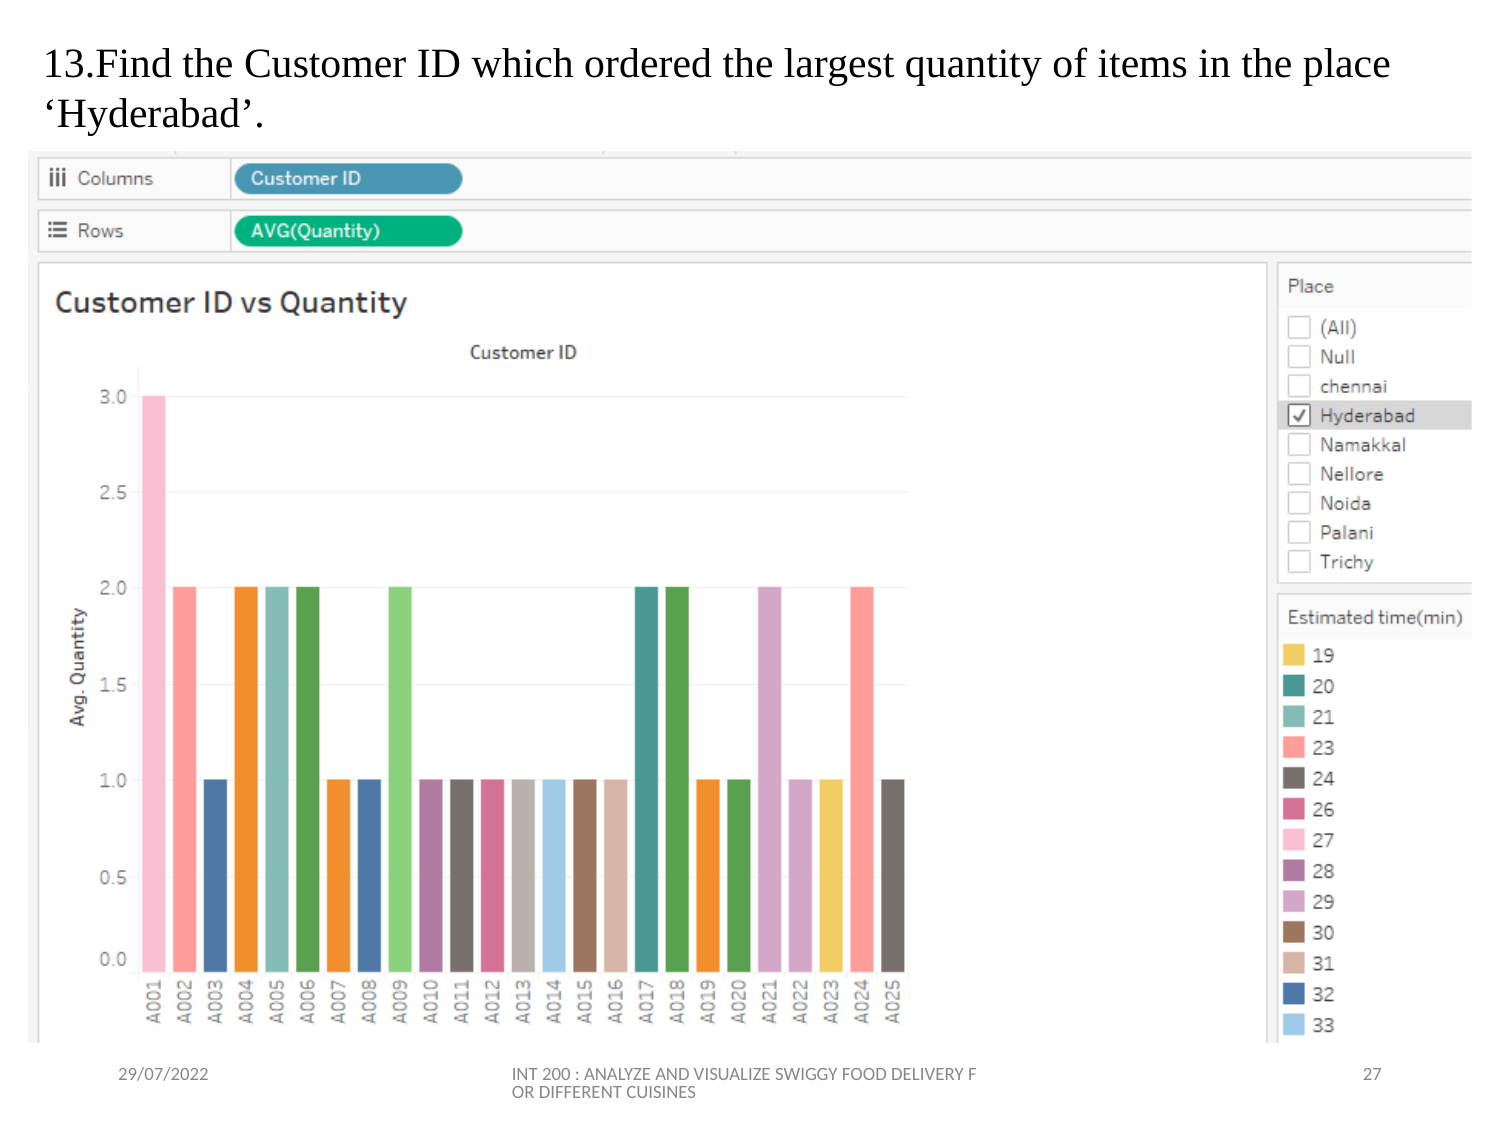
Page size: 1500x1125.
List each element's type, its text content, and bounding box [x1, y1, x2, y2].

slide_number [103, 1052, 441, 1103]
footer INT 200 : ANALYZE AND VISUALIZE SWIGGY FOOD DELIVERY FOR DIFFERENT CUISINES [496, 1052, 1004, 1103]
slide_number 27 [1059, 1052, 1397, 1103]
text_box 13.Find the Customer ID which ordered the largest quantity of items in the place ‘Hyderabad’. [28, 28, 1459, 149]
picture [27, 151, 1472, 1043]
